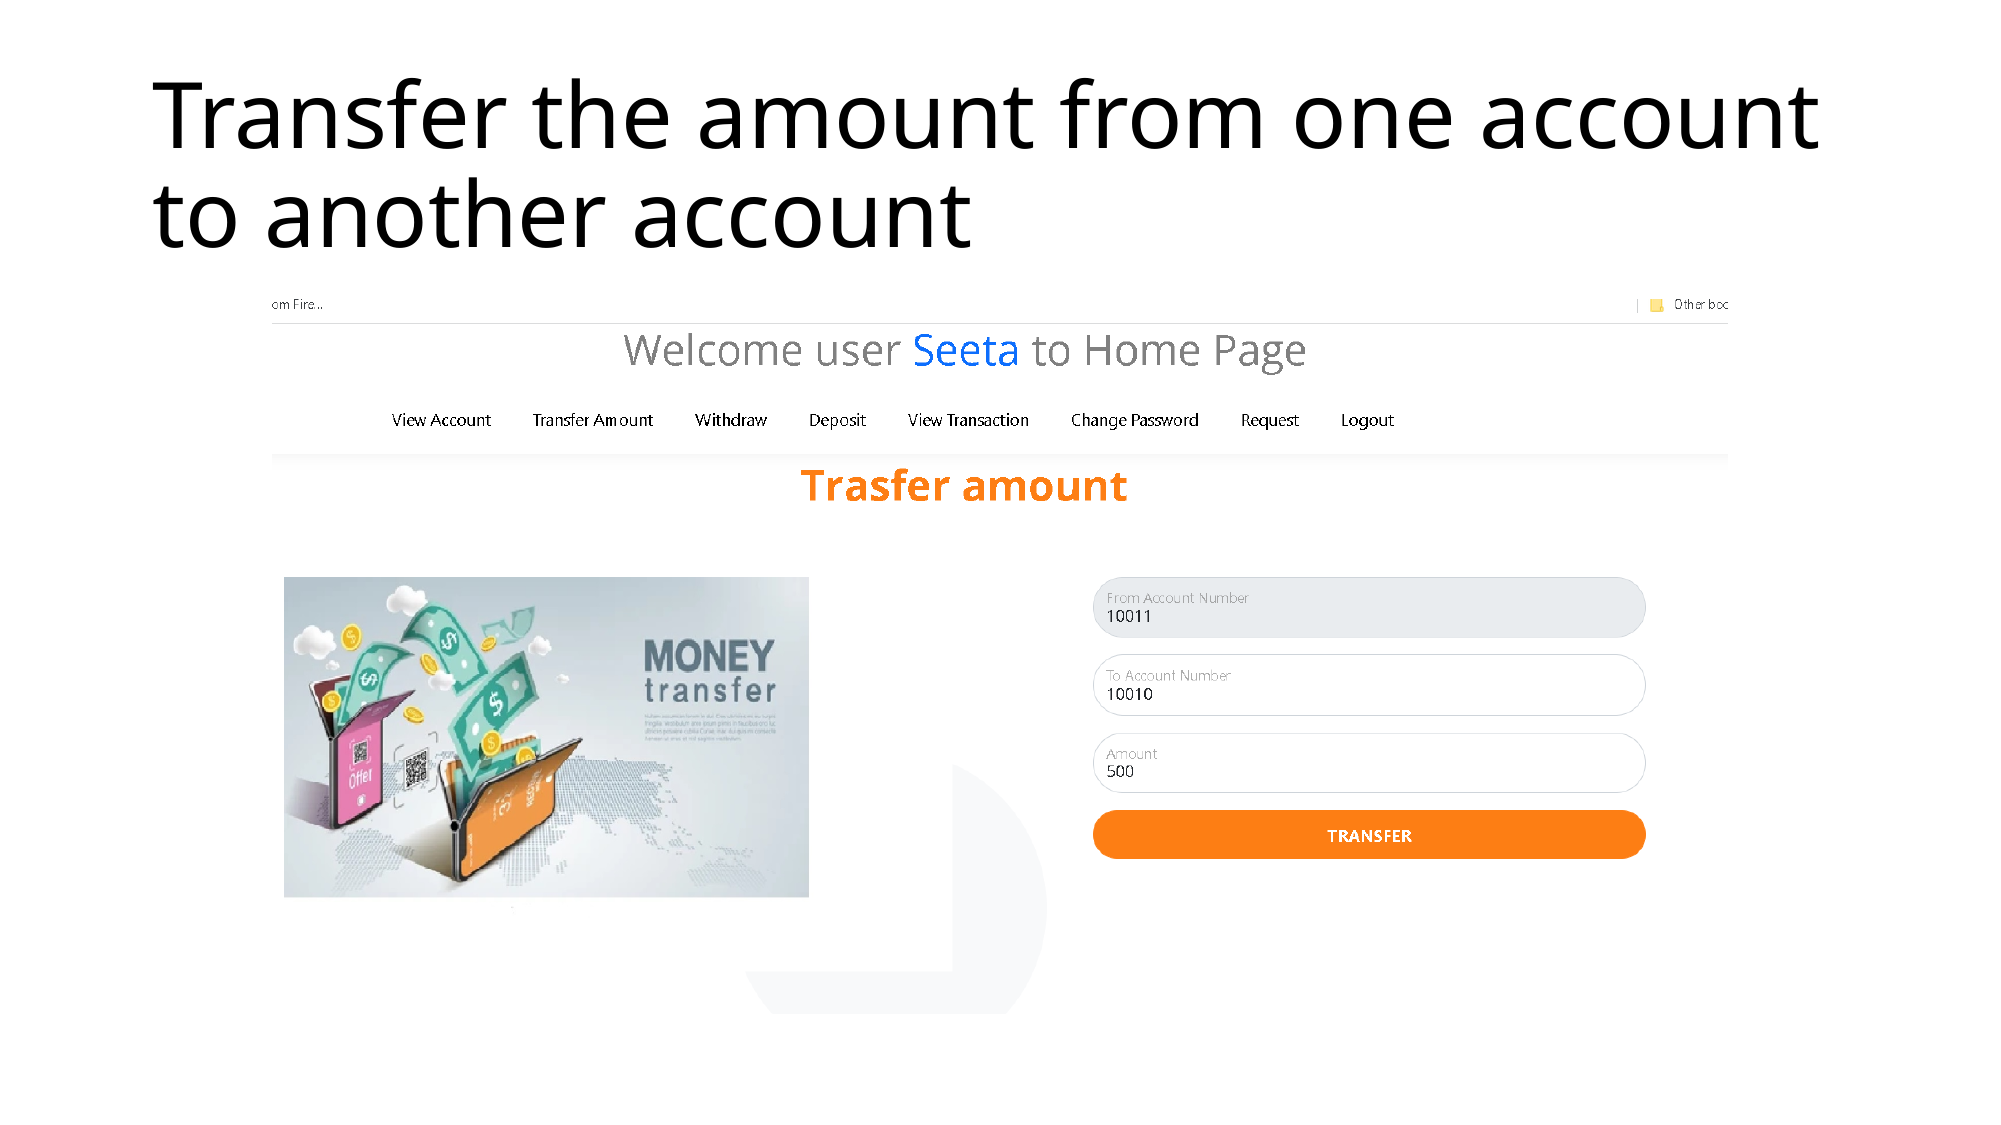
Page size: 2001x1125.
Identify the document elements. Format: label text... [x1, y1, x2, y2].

title Transfer the amount from one account to another account [137, 59, 1863, 278]
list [272, 299, 1728, 1014]
